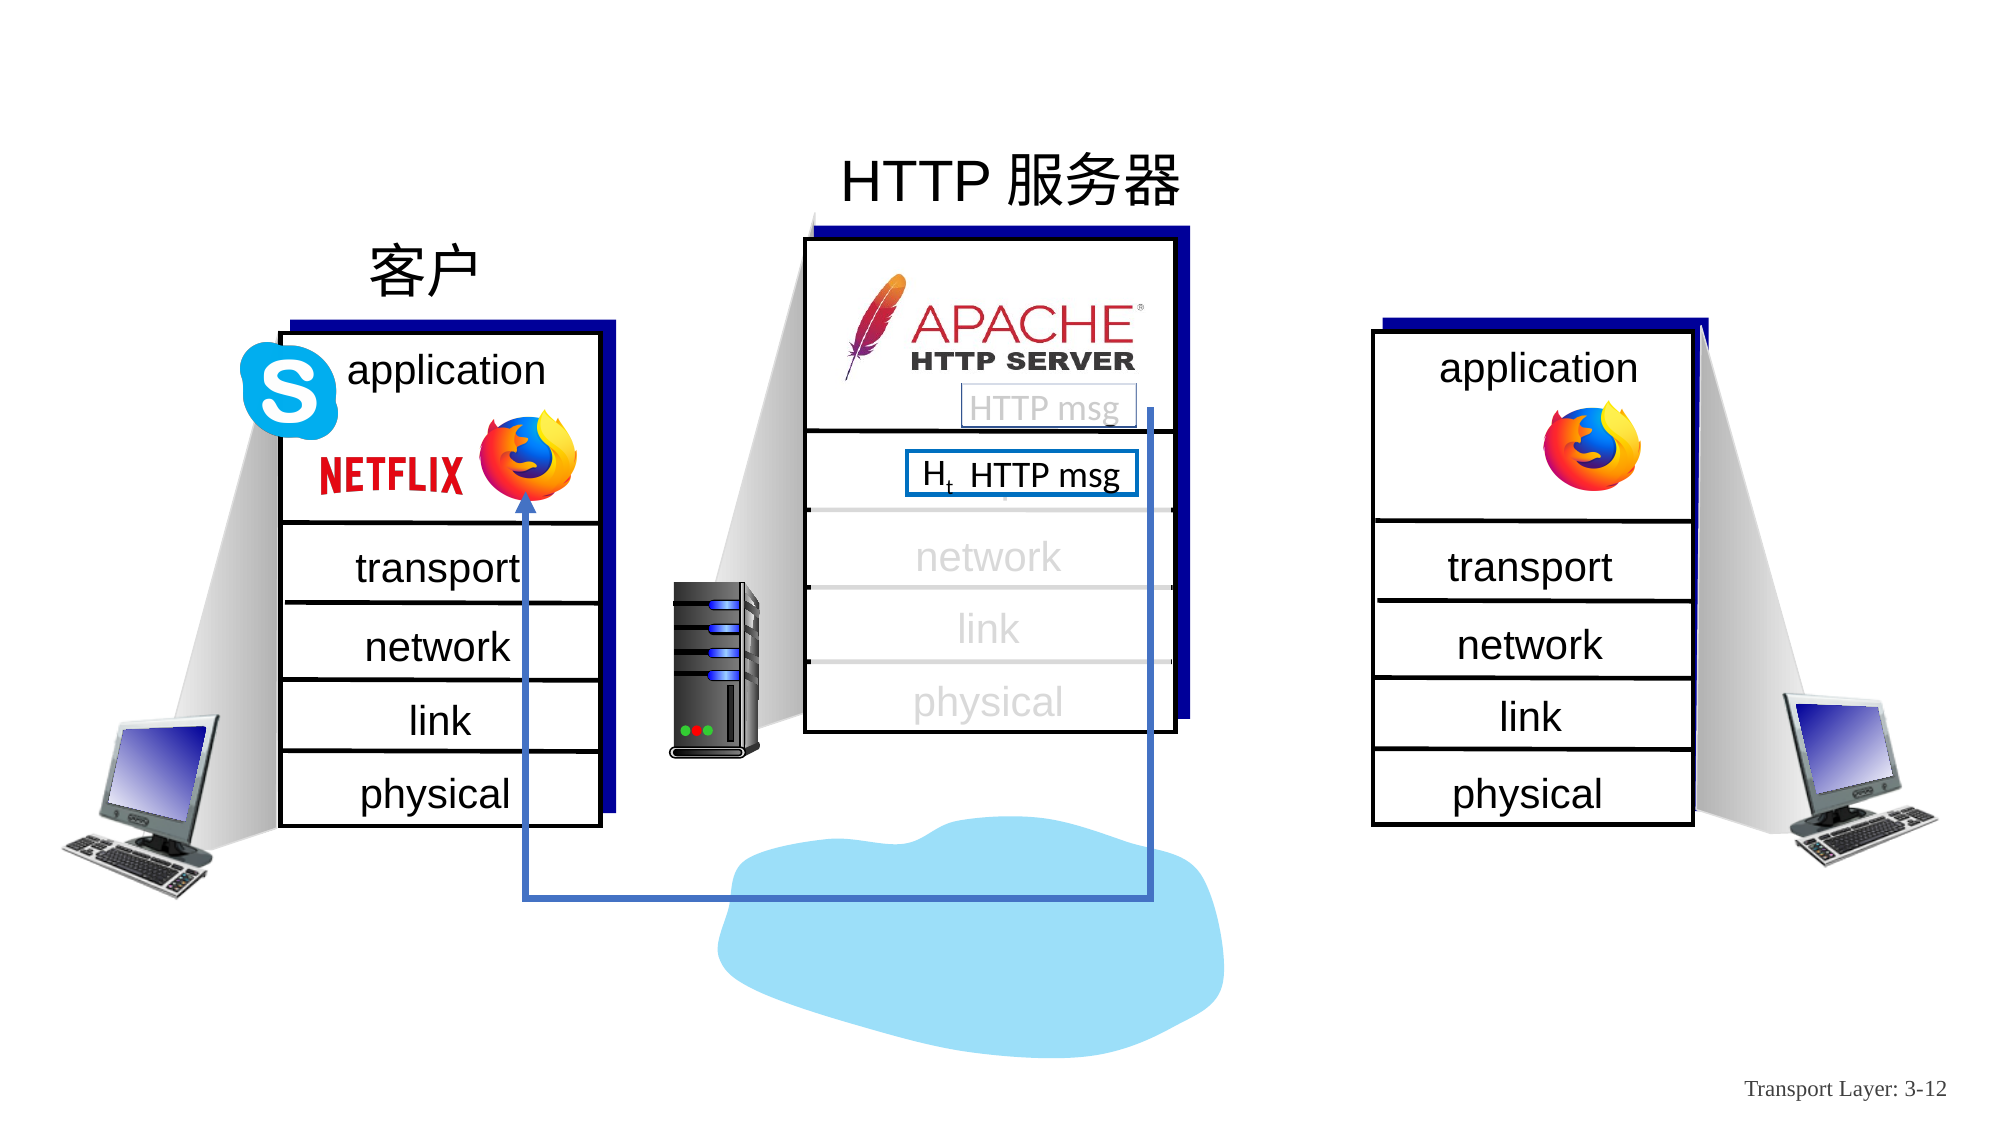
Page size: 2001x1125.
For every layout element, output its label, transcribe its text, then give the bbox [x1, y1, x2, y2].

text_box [23, 135, 1977, 914]
text_box [717, 914, 1225, 1059]
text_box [906, 440, 1138, 504]
slide_number Transport Layer: 3- [1512, 1056, 1963, 1117]
